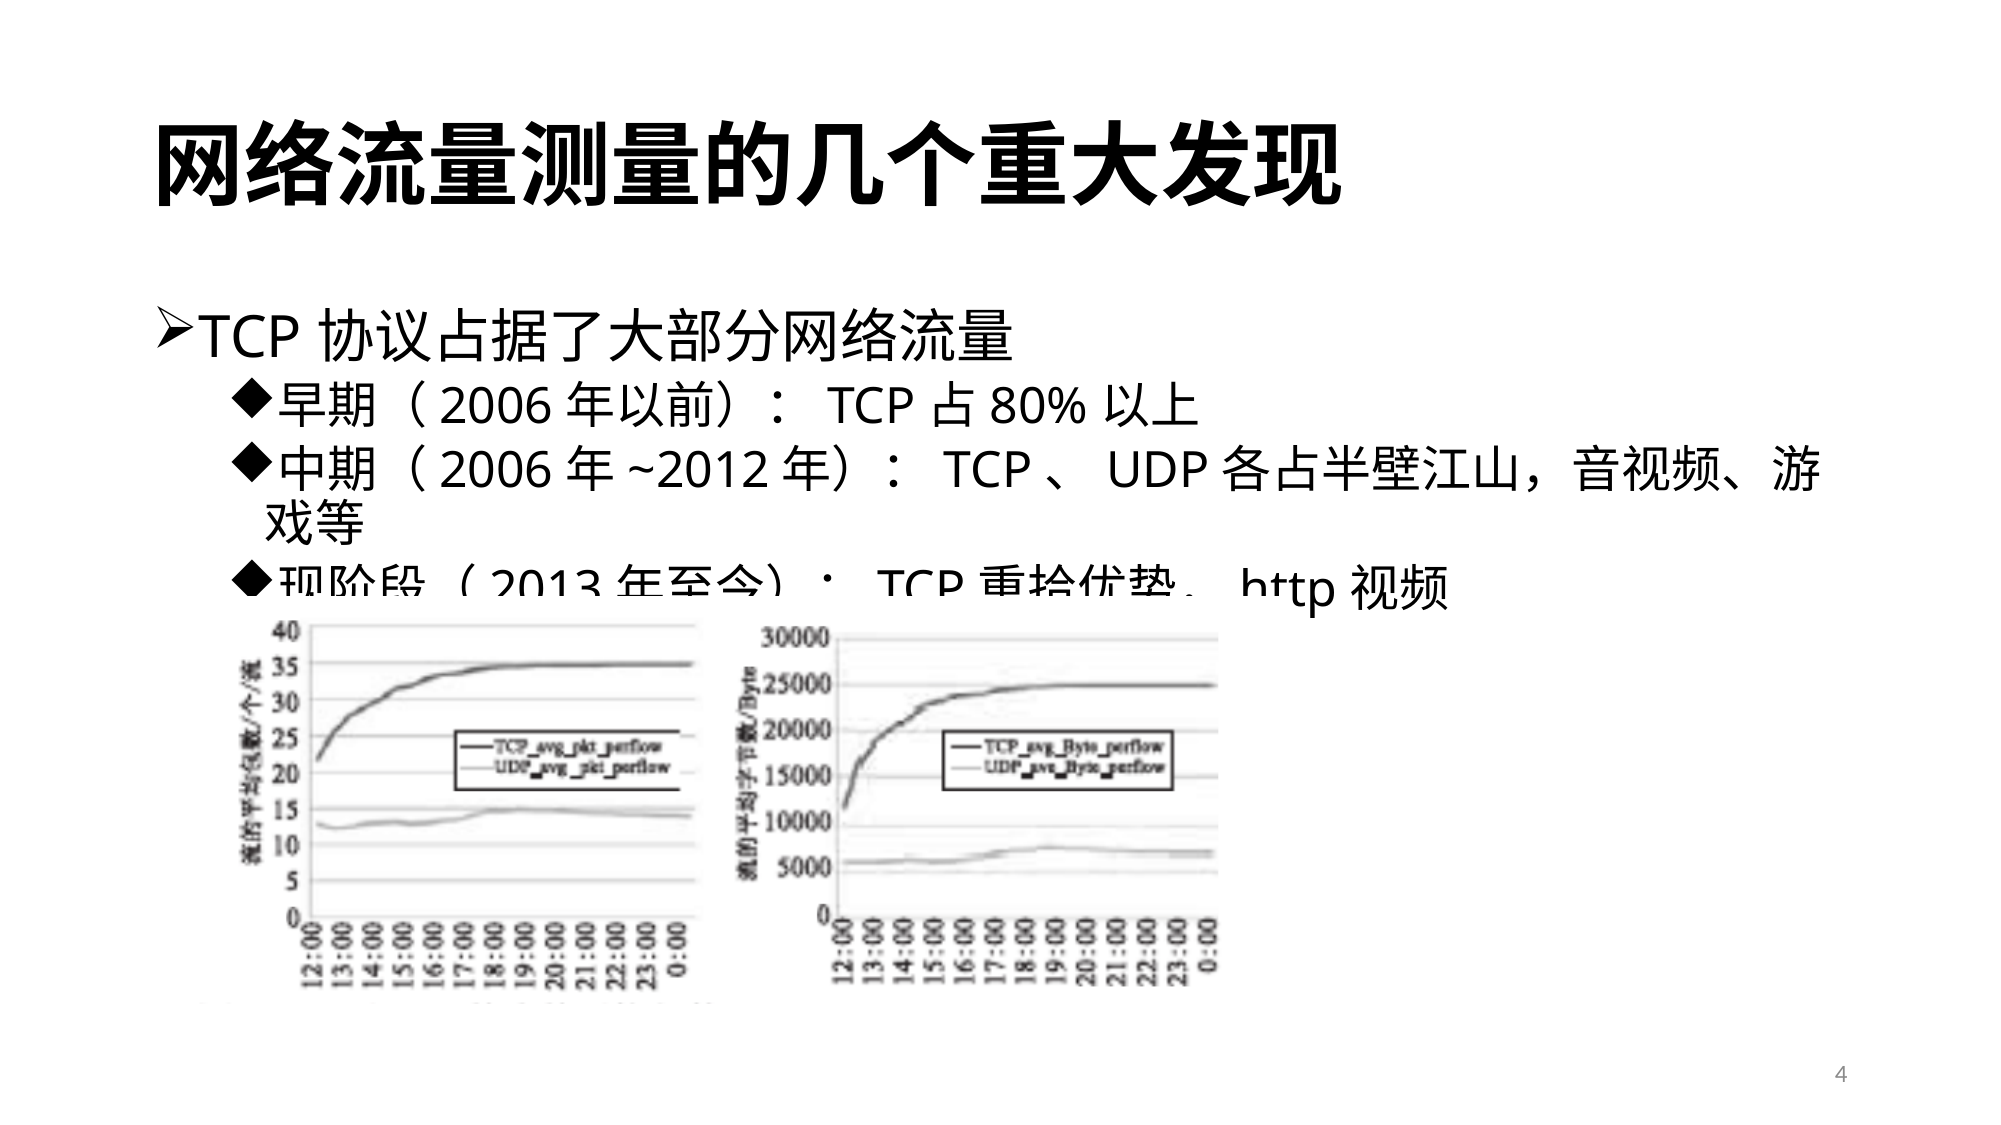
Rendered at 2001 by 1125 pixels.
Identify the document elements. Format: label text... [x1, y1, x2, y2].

list TCP协议占据了大部分网络流量 早期（2006年以前）：TCP占80%以上 中期（2006年~2012年）：TCP、UDP各占半壁江山，音视频、游戏等 现阶段（2013年至今）：TCP重拾优势，http视频 [137, 299, 1863, 1014]
picture [158, 596, 1292, 1004]
slide_number 4 [1412, 1042, 1863, 1103]
title 网络流量测量的几个重大发现 [137, 59, 1863, 278]
